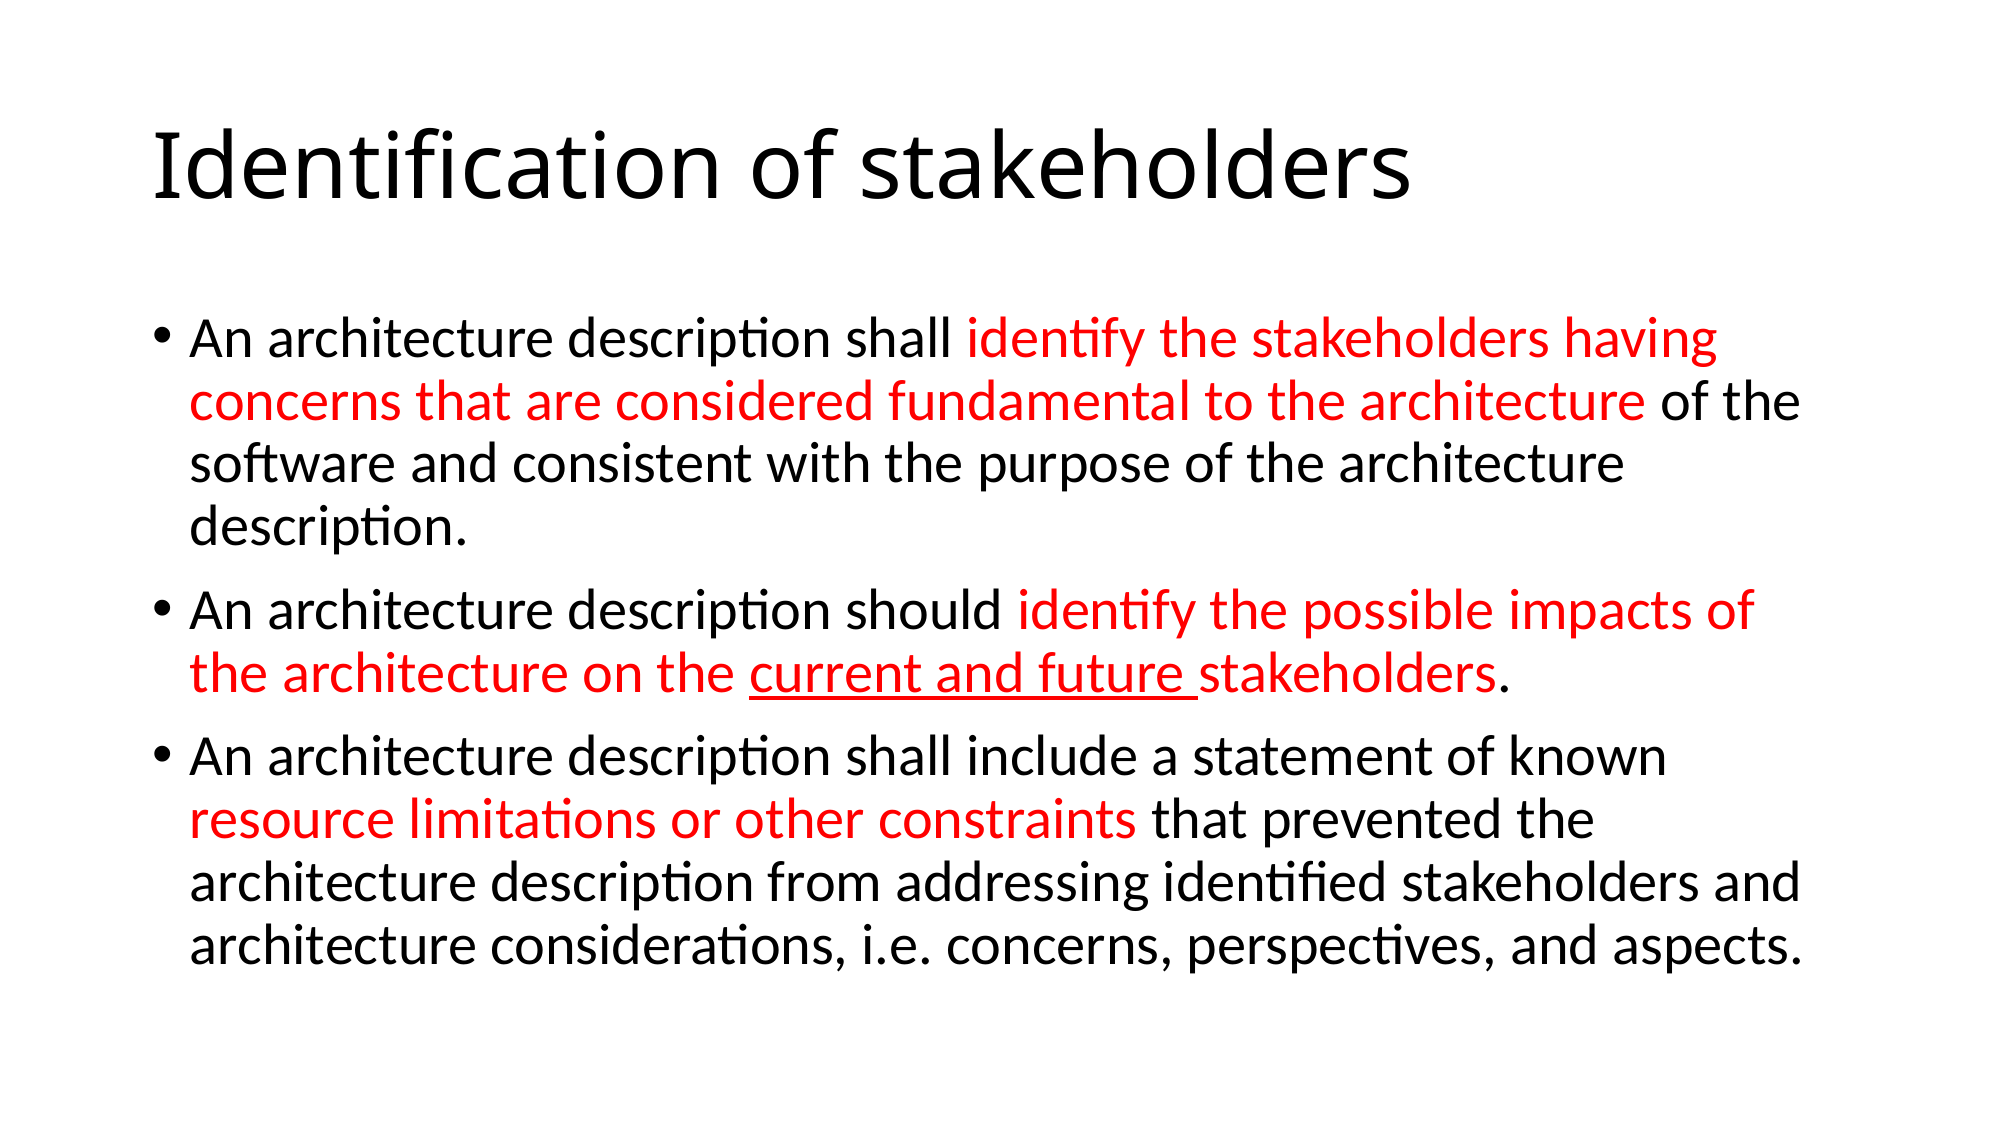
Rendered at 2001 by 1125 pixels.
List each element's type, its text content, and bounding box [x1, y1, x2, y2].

list An architecture description shall identify the stakeholders having concerns that are considered fundamental to the architecture of the software and consistent with the purpose of the architecture description. An architecture description should identify the possible impacts of the architecture on the current and future stakeholders. An architecture description shall include a statement of known resource limitations or other constraints that prevented the architecture description from addressing identified stakeholders and architecture considerations, i.e. concerns, perspectives, and aspects. [137, 299, 1863, 1014]
title Identification of stakeholders [137, 59, 1863, 278]
